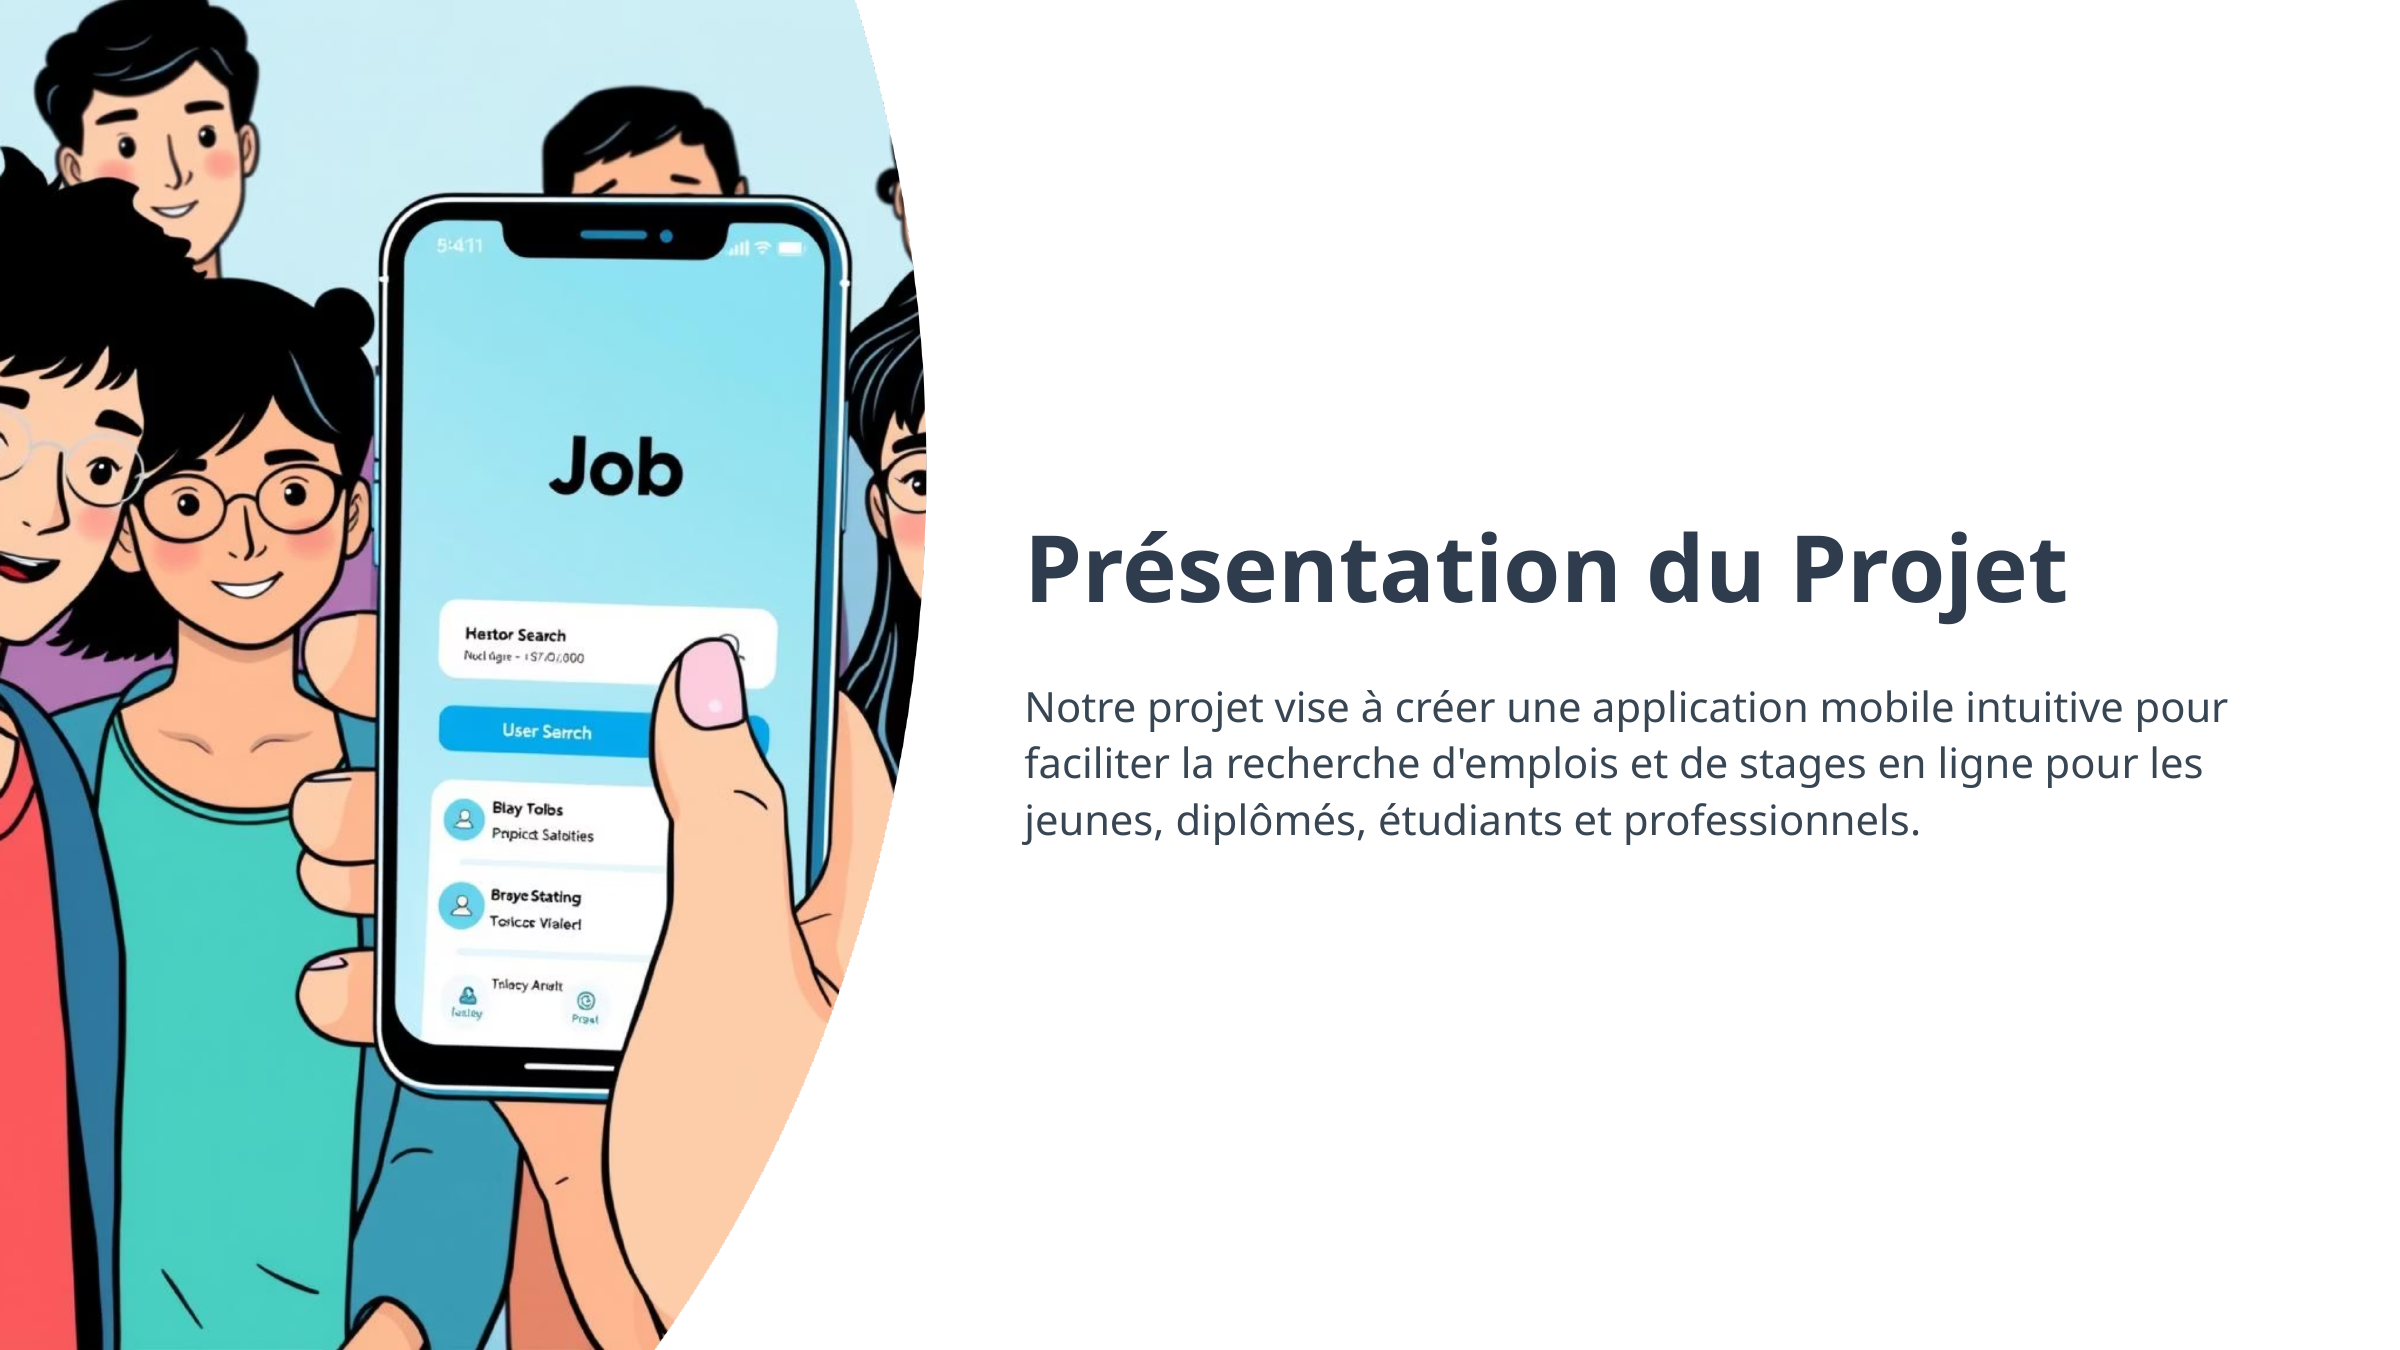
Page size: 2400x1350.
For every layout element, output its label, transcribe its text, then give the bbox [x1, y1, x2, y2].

picture [0, 0, 945, 1350]
text_box Notre projet vise à créer une application mobile intuitive pour faciliter la recherche d'emplois et de stages en ligne pour les jeunes, diplômés, étudiants et professionnels. [1024, 674, 2276, 846]
text_box Présentation du Projet [1024, 504, 1960, 622]
